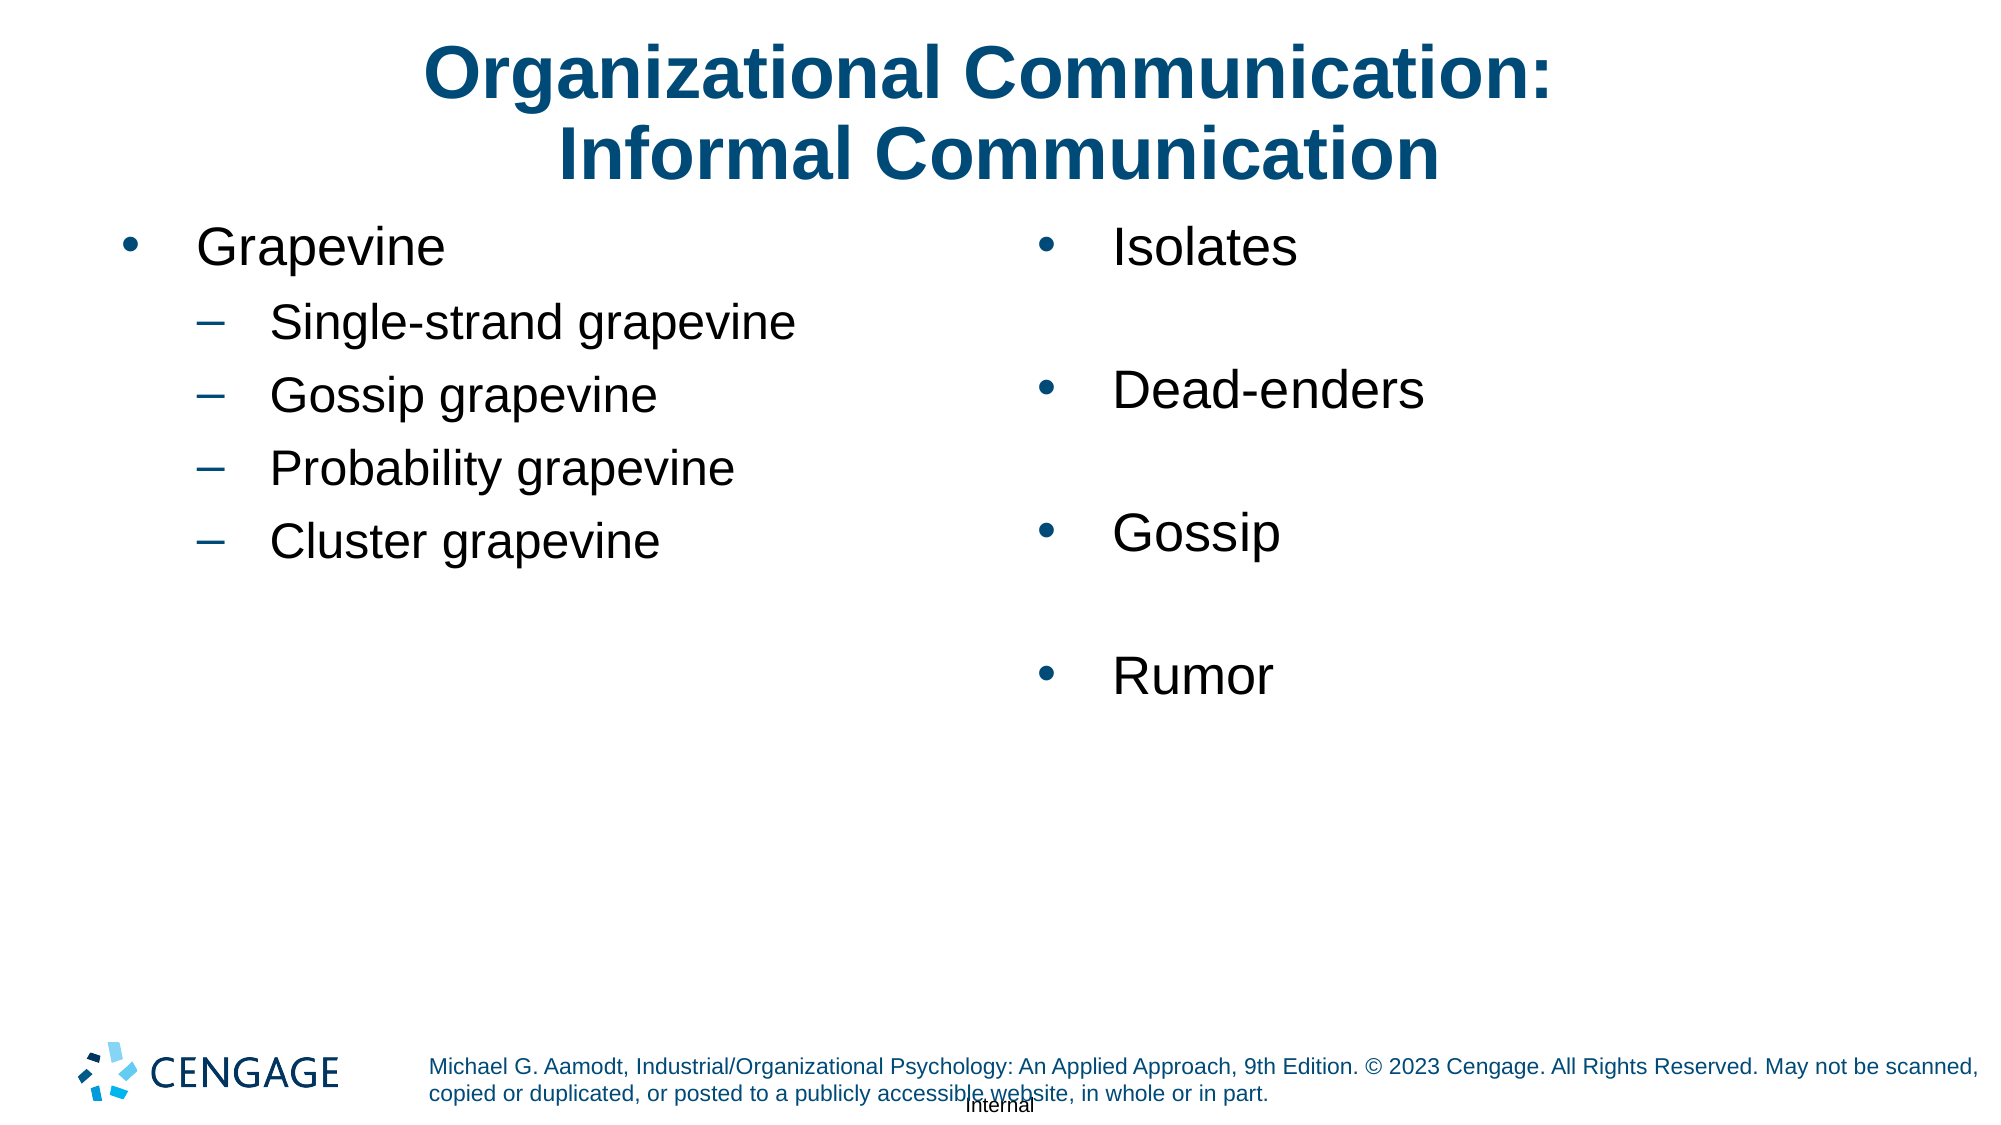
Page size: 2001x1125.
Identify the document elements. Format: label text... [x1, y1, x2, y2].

list Grapevine Single-strand grapevine Gossip grapevine Probability grapevine Cluster grapevine [121, 211, 963, 1000]
picture [78, 1042, 338, 1101]
text_box Isolates Dead-enders Gossip Rumor [1037, 211, 1878, 1000]
title Organizational Communication: Informal Communication [137, 59, 1863, 171]
